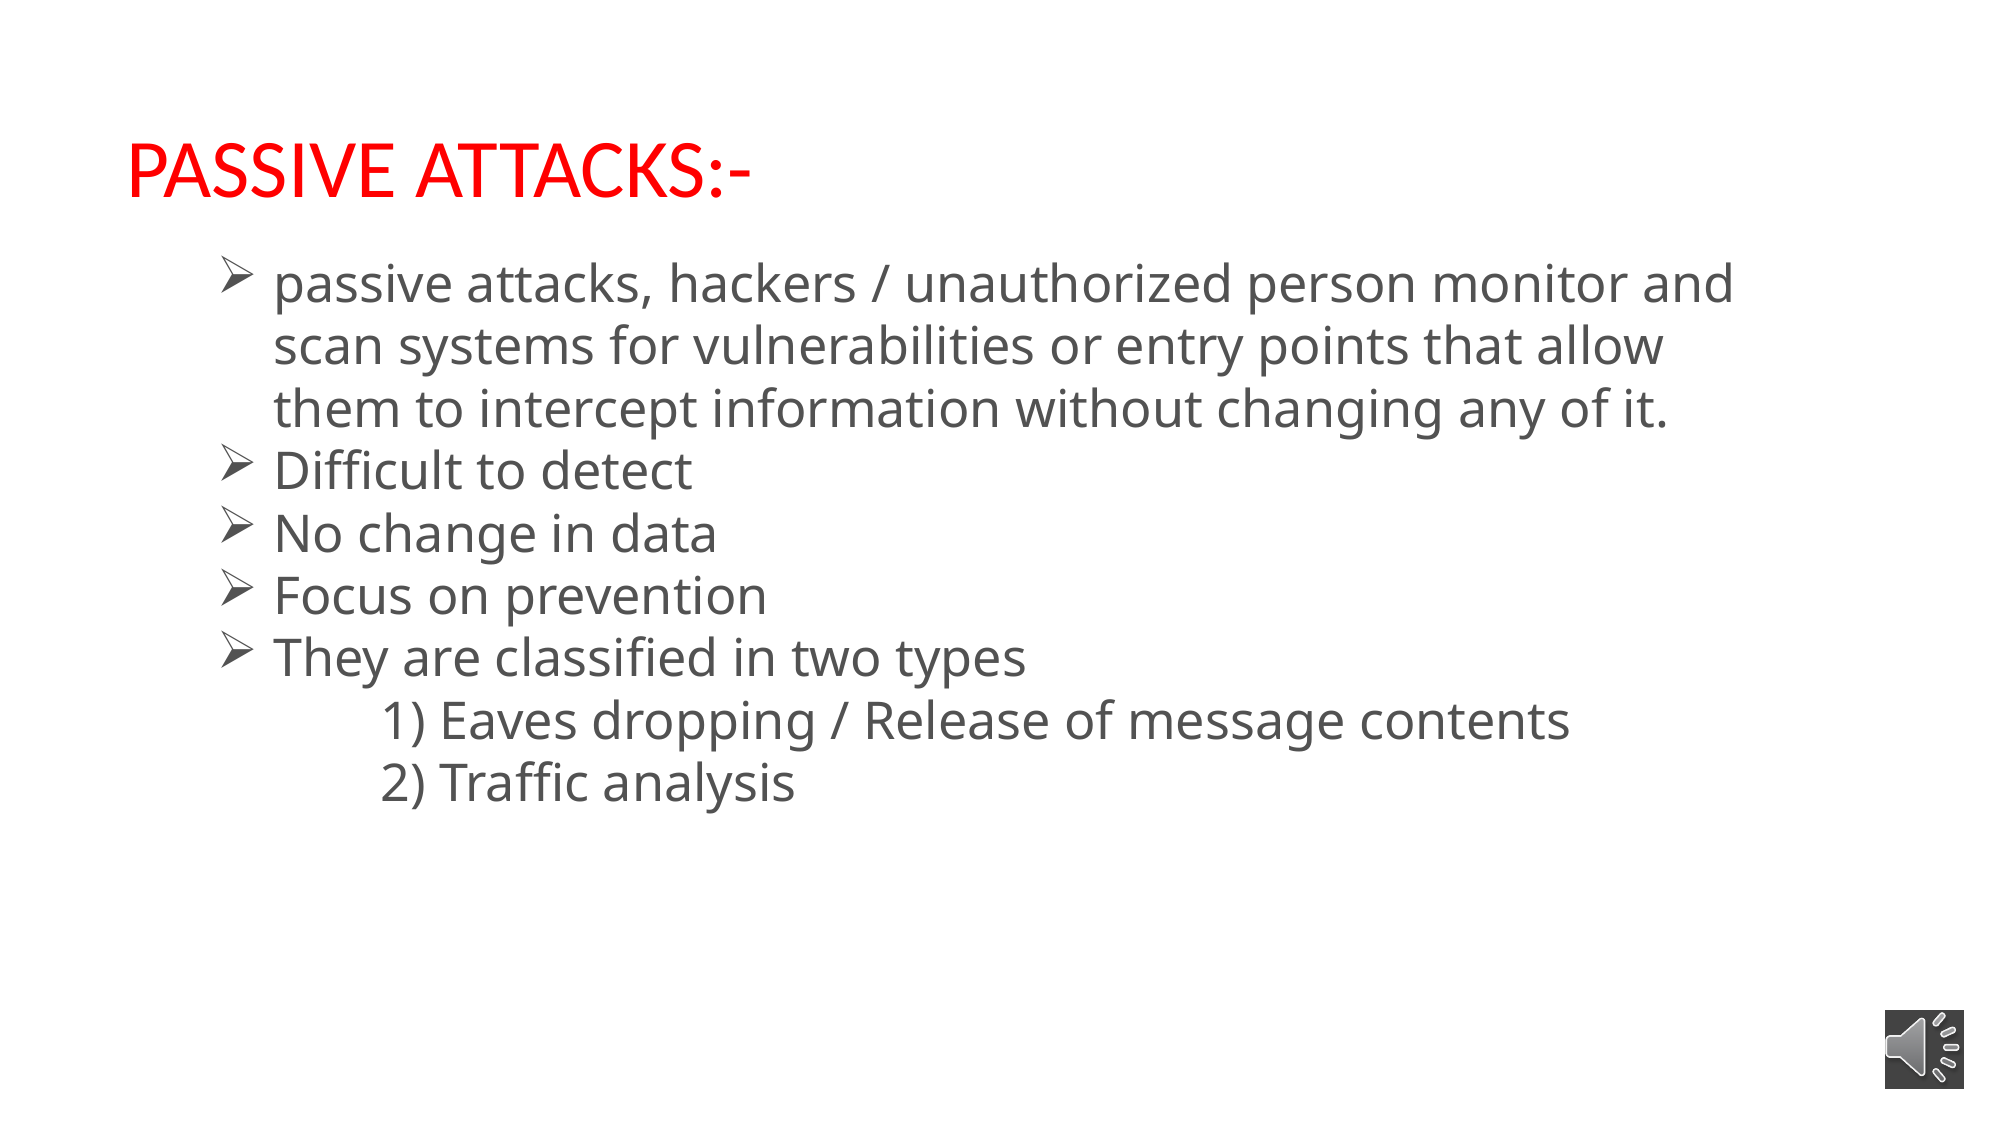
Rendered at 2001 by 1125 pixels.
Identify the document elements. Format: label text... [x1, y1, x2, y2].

text_box passive attacks, hackers / unauthorized person monitor and scan systems for vulnerabilities or entry points that allow them to intercept information without changing any of it. Difficult to detect No change in data Focus on prevention They are classified in two types 1) Eaves dropping / Release of message contents 2) Traffic analysis [202, 242, 1763, 870]
picture [1884, 1009, 1965, 1090]
text_box PASSIVE ATTACKS:- [112, 106, 980, 222]
